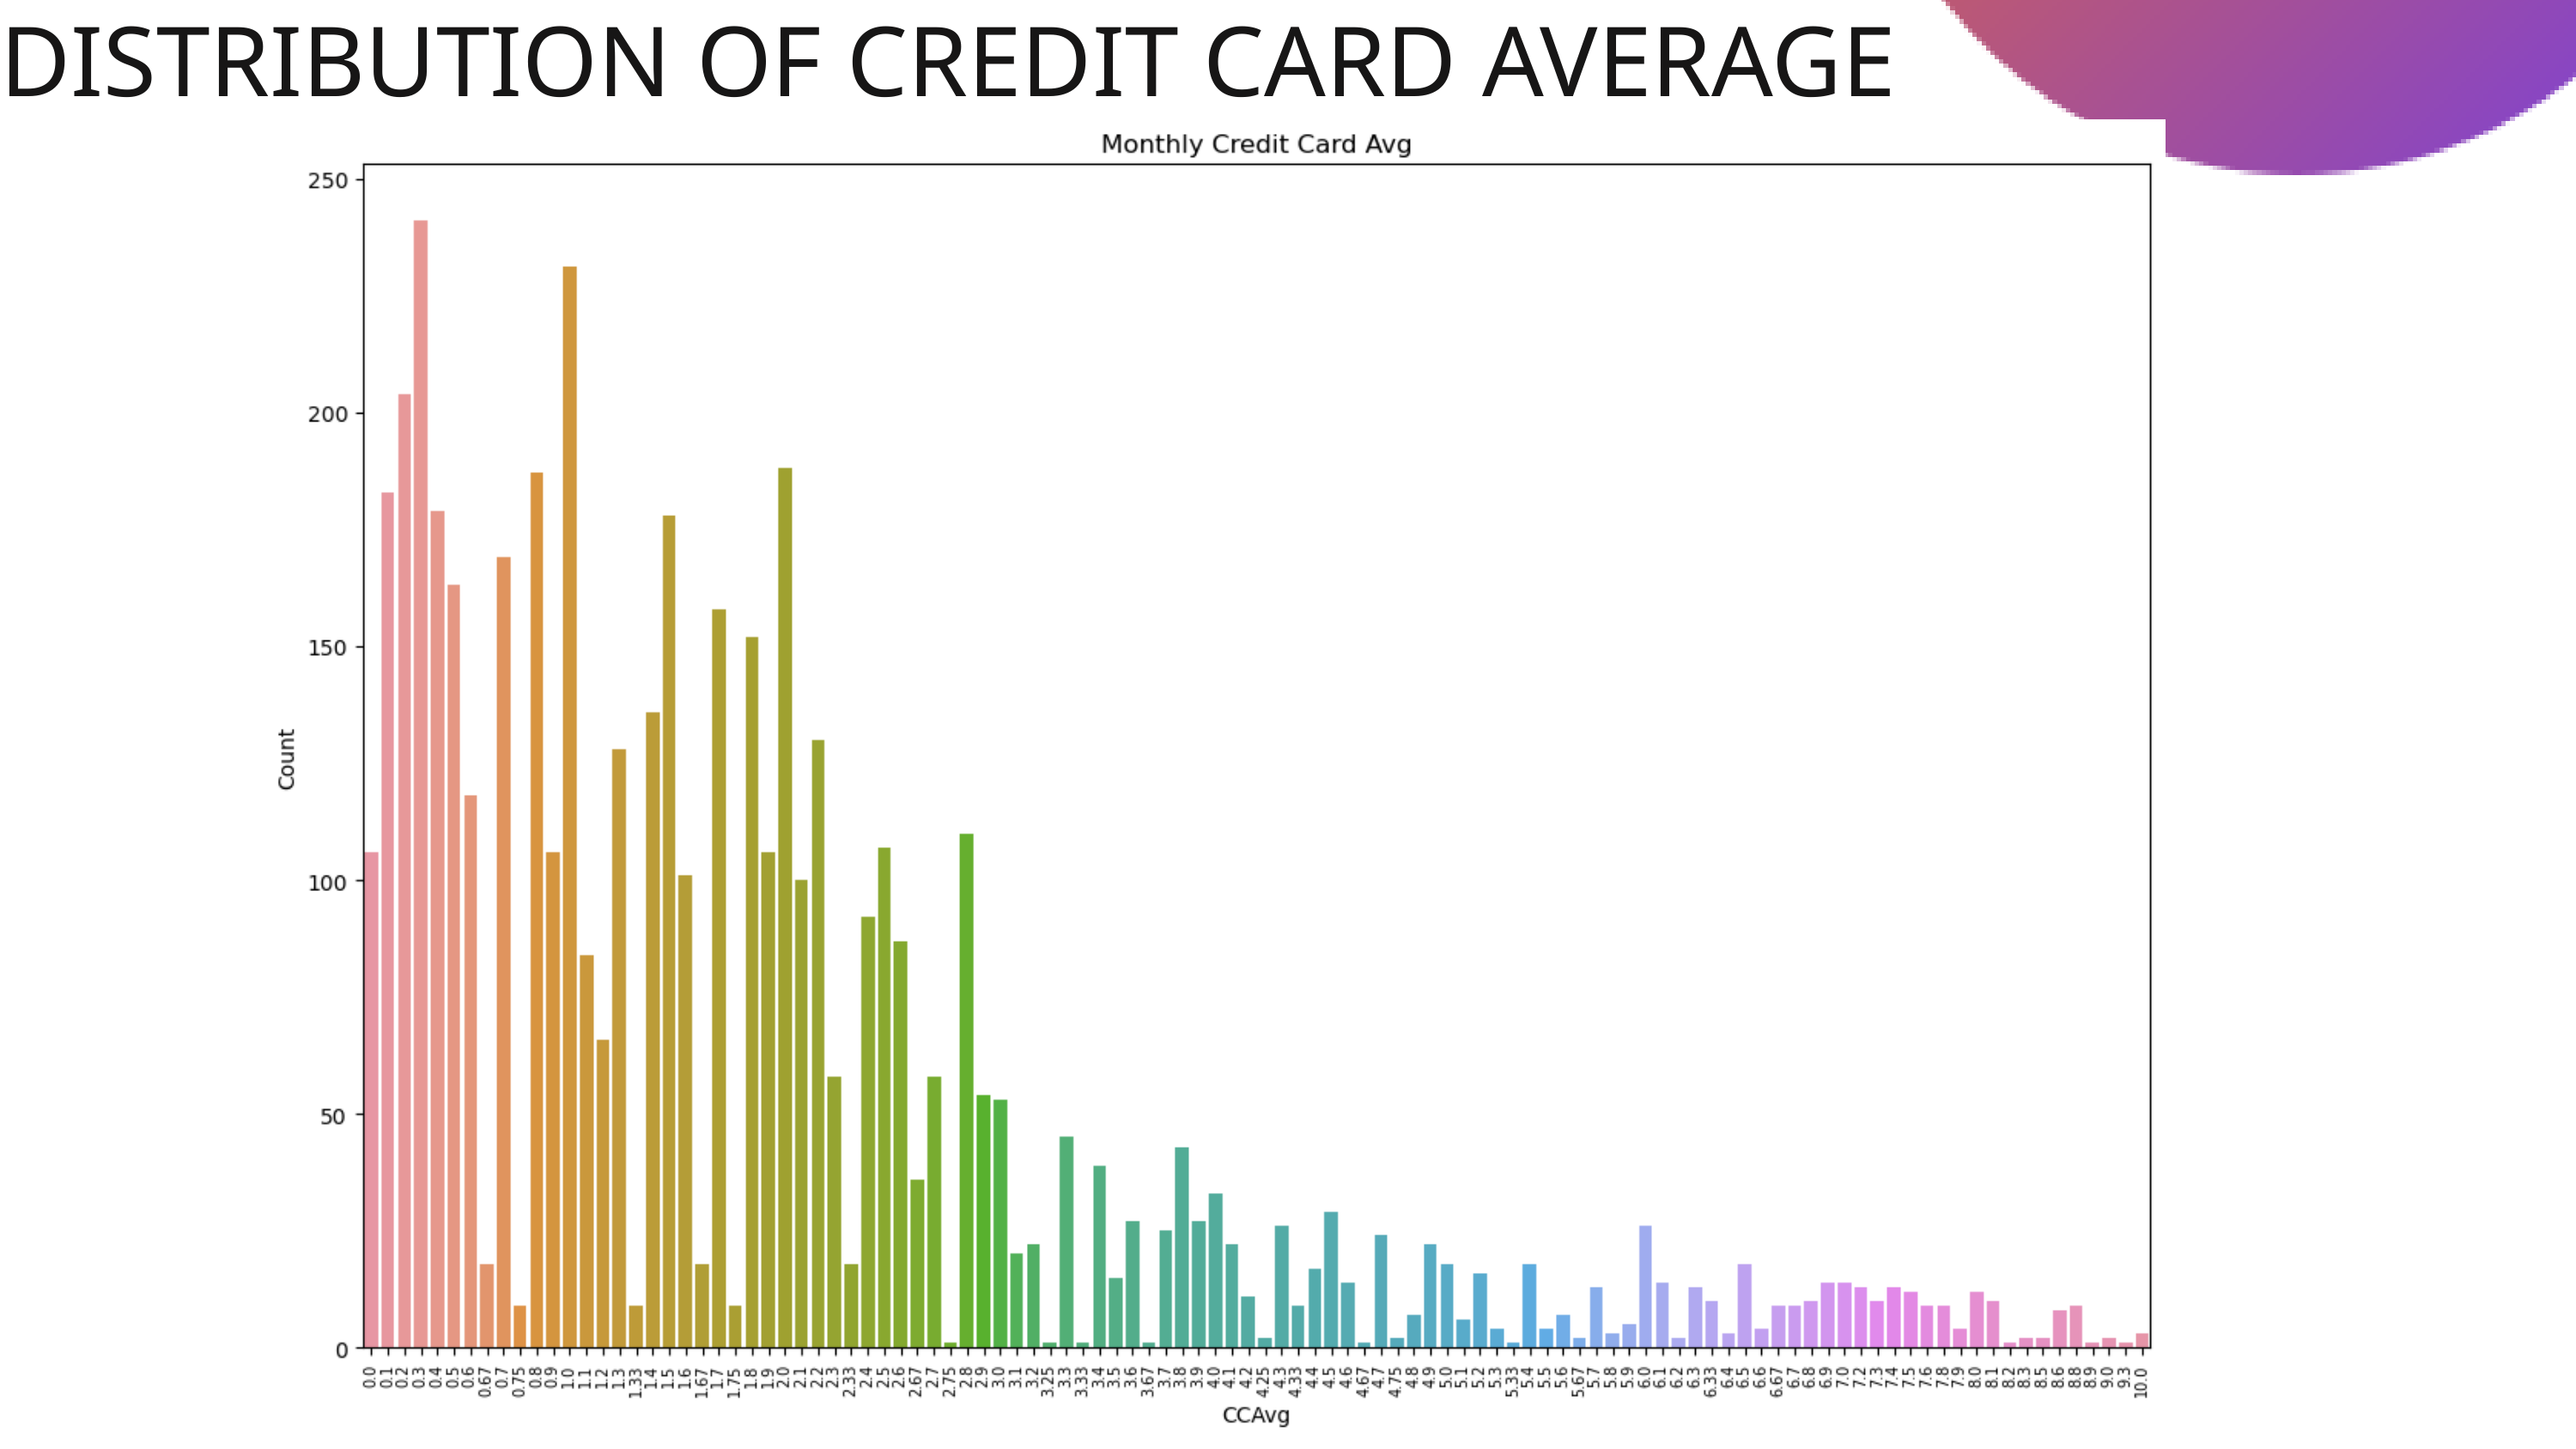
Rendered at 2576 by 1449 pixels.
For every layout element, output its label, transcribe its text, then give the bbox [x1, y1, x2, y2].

picture [262, 0, 2576, 1441]
text_box DISTRIBUTION OF CREDIT CARD AVERAGE [0, 0, 1848, 116]
